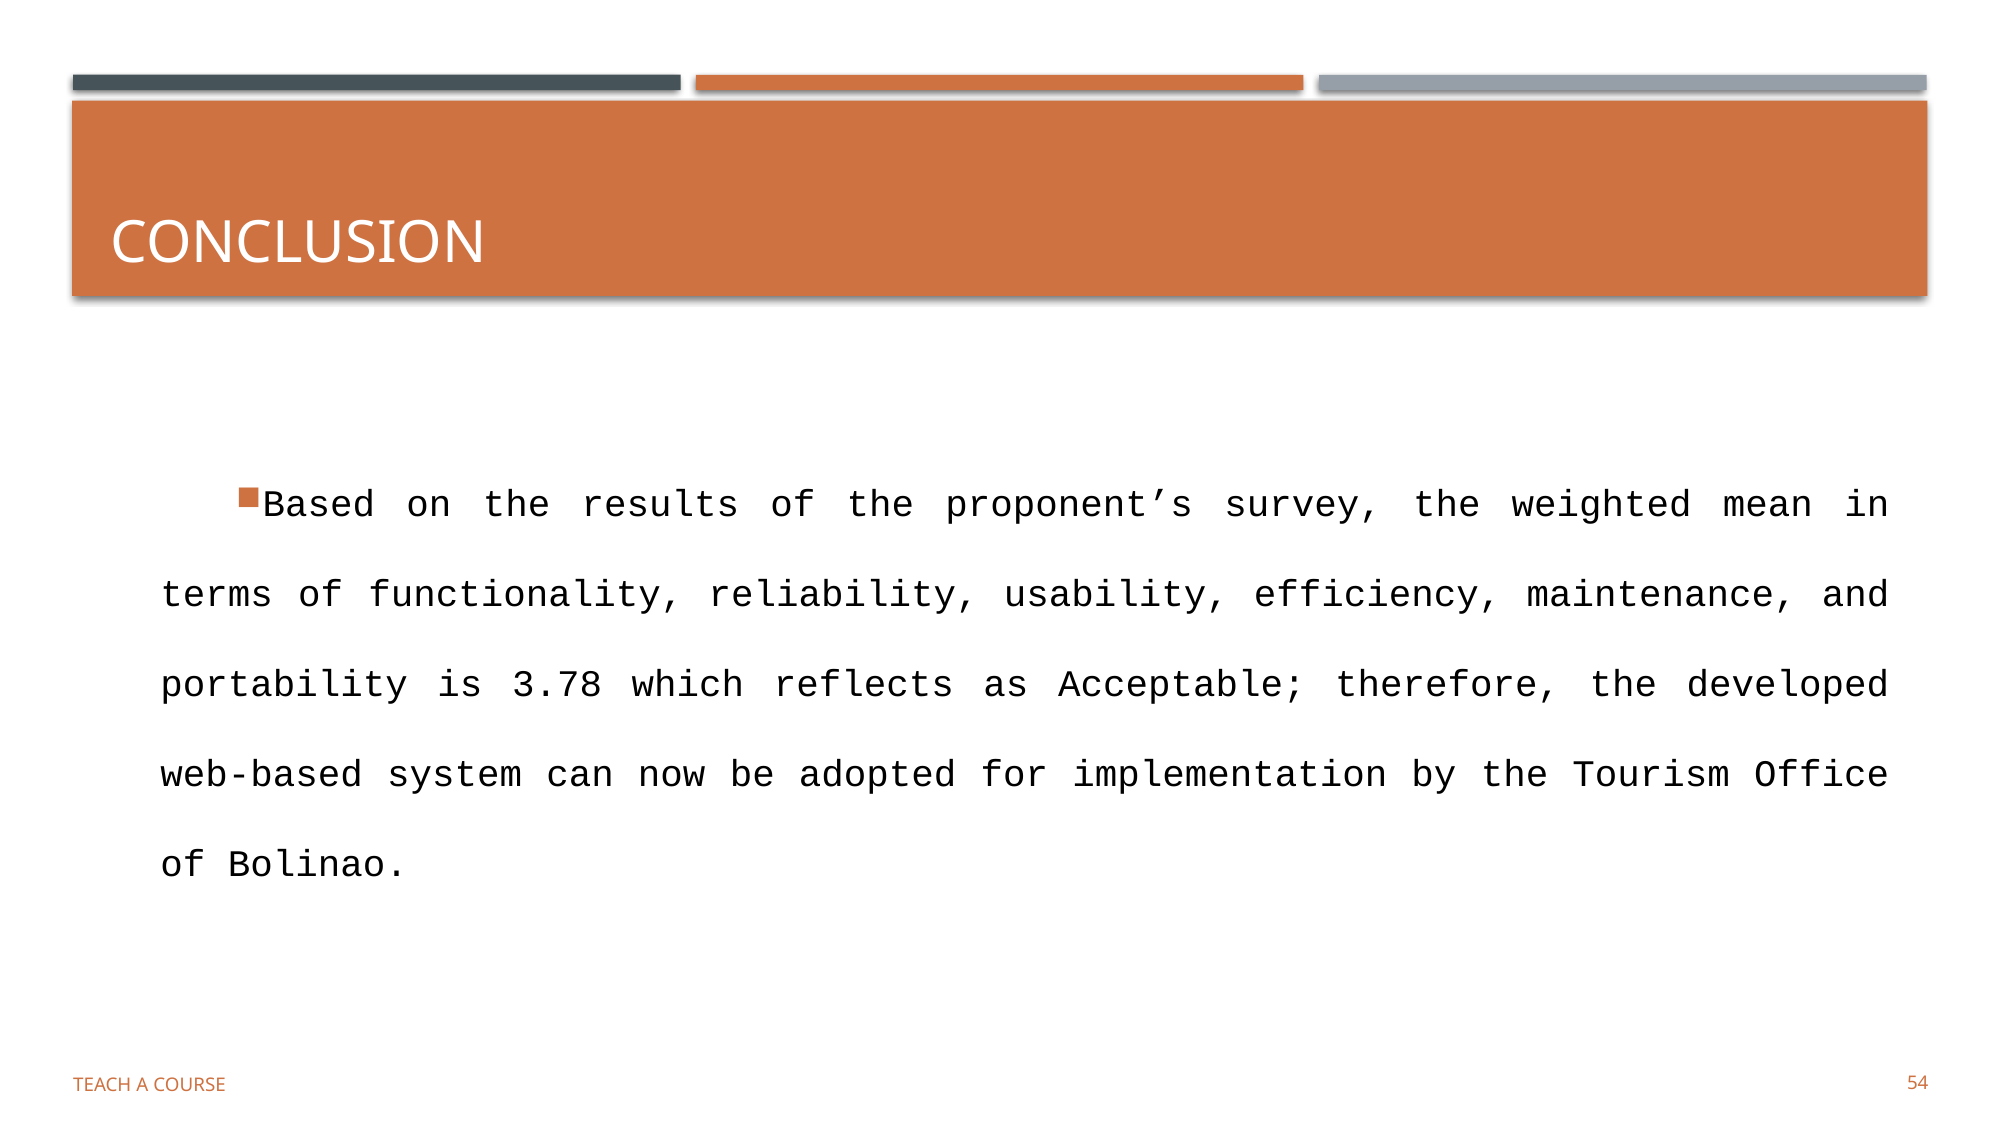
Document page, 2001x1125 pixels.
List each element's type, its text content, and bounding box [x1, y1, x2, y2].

slide_number 54 [1770, 1053, 1944, 1114]
text_box Based on the results of the proponent’s survey, the weighted mean in terms of functionality, reliability, usability, efficiency, maintenance, and portability is 3.78 which reflects as Acceptable; therefore, the developed web-based system can now be adopted for implementation by the Tourism Office of Bolinao. [95, 357, 1905, 962]
footer Teach a Course [58, 1053, 1177, 1114]
title CONCLUSION [95, 115, 1905, 282]
